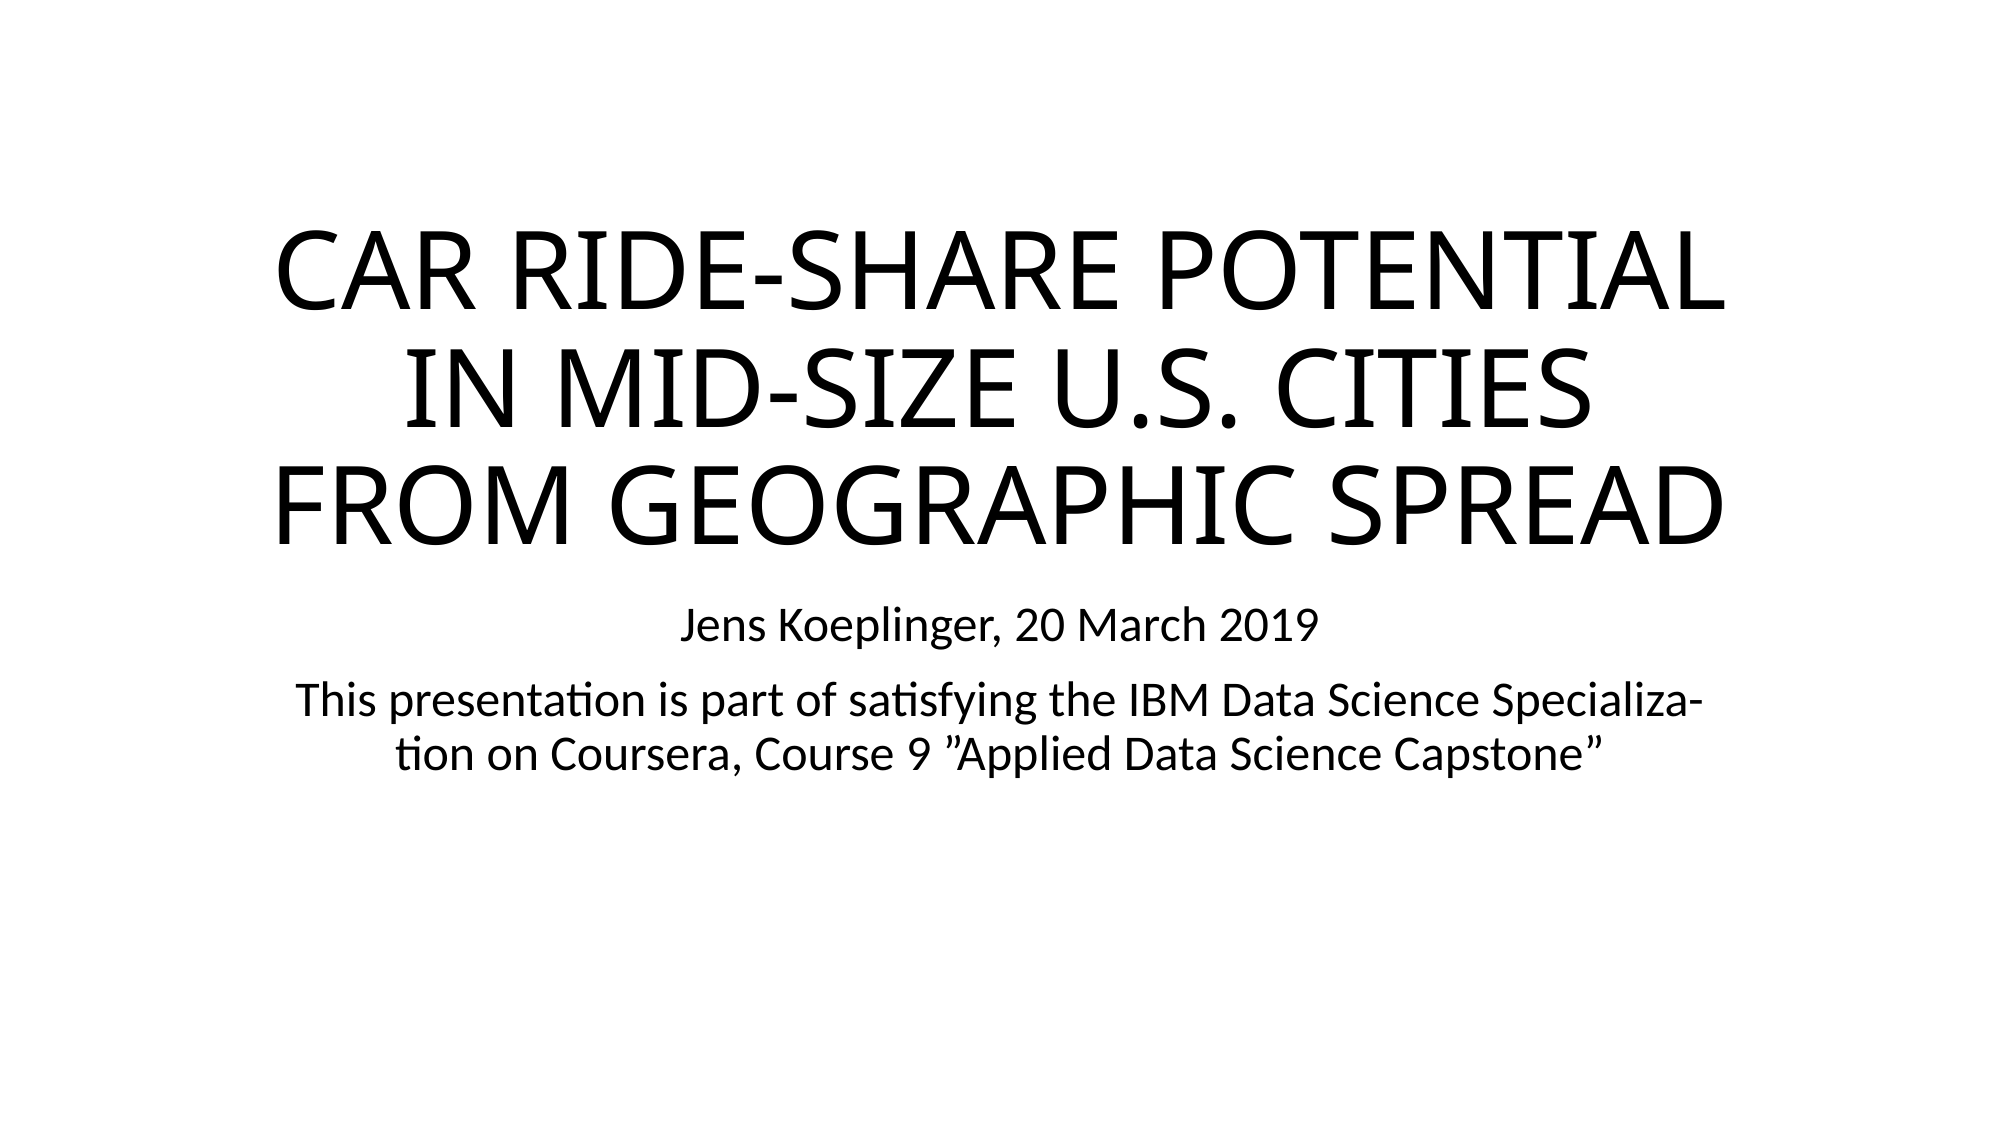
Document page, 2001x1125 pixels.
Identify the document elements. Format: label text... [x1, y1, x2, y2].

subtitle Jens Koeplinger, 20 March 2019 This presentation is part of satisfying the IBM Data Science Specializa- tion on Coursera, Course 9 ”Applied Data Science Capstone” [249, 590, 1750, 863]
title CAR RIDE-SHARE POTENTIAL IN MID-SIZE U.S. CITIES FROM GEOGRAPHIC SPREAD [249, 184, 1750, 576]
